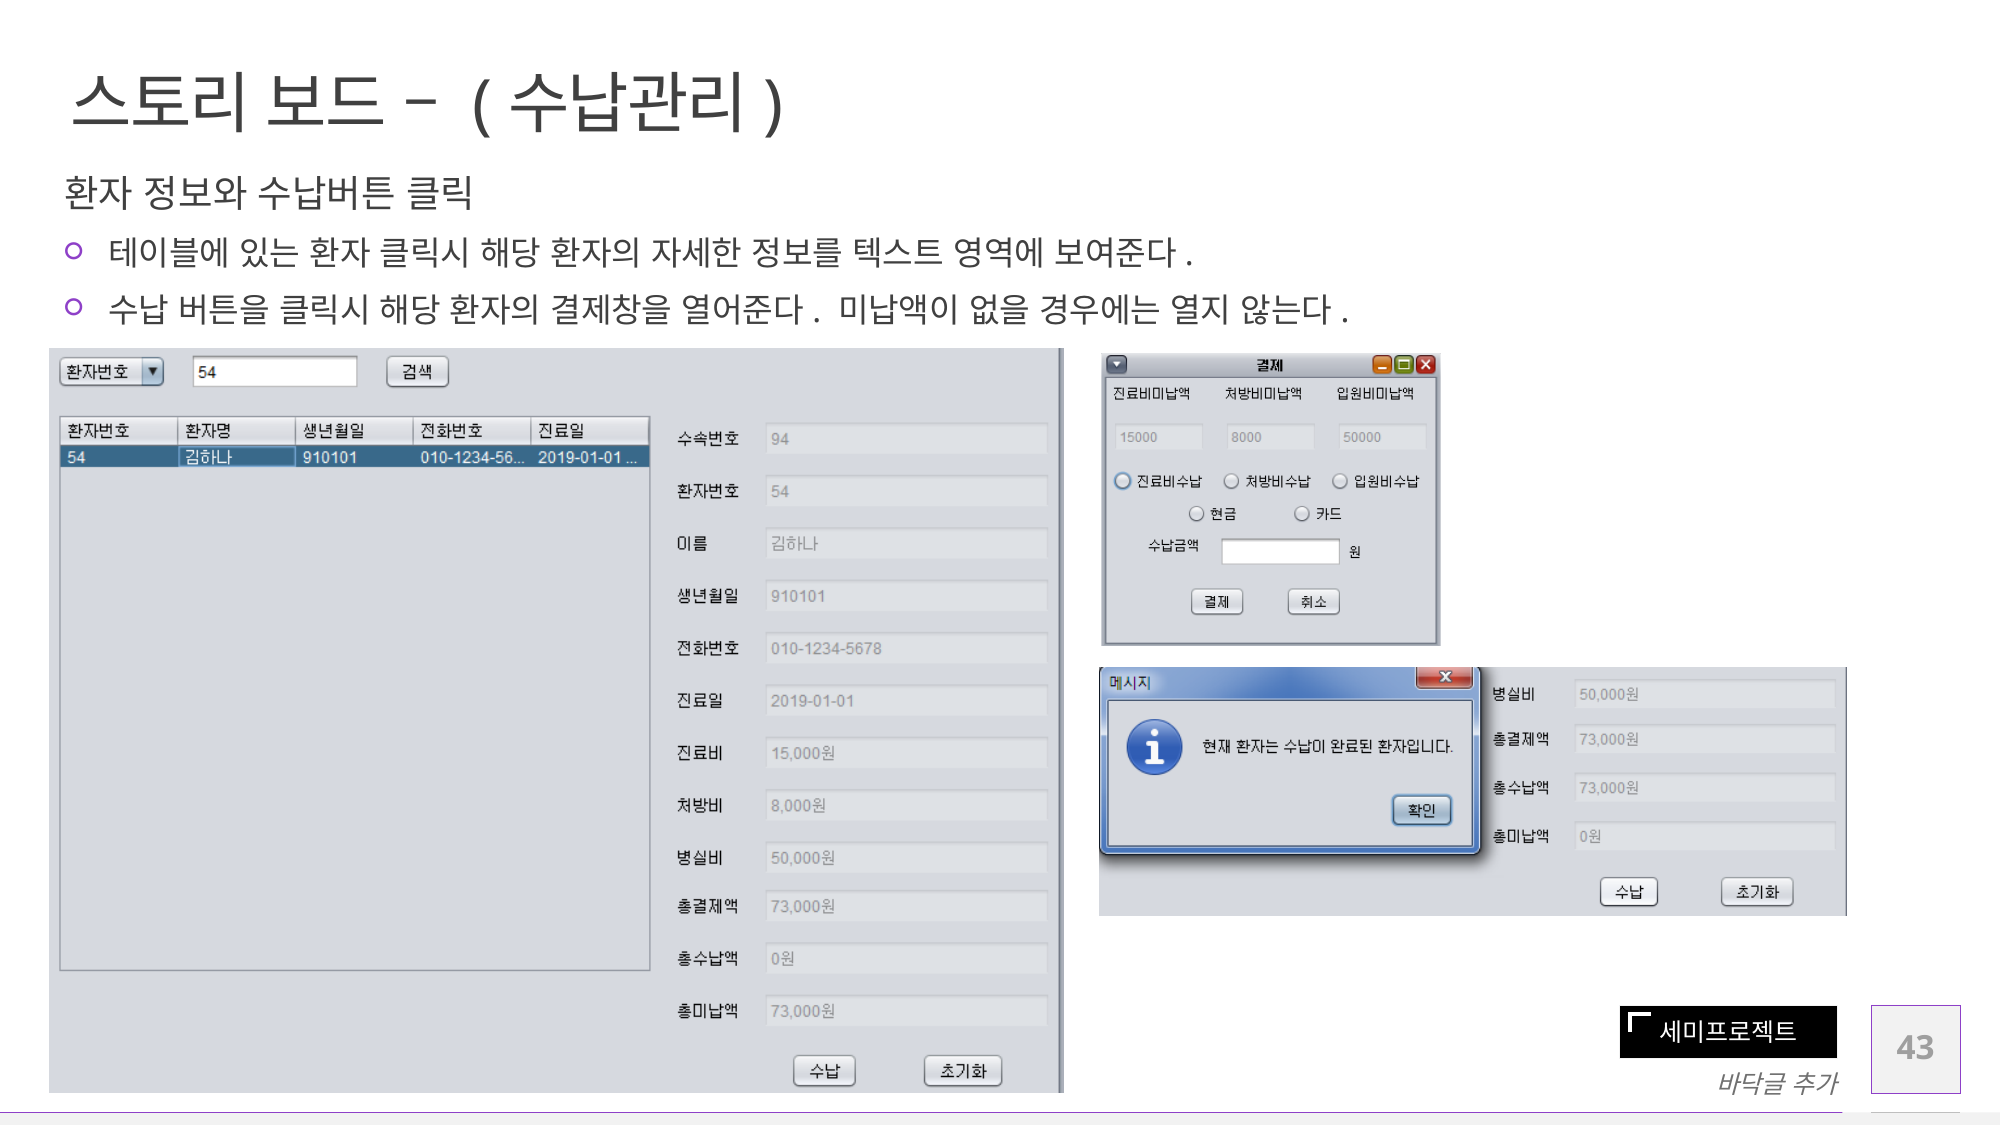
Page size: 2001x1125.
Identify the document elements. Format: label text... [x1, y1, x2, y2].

slide_number 43 [1871, 1019, 1960, 1080]
text_box 환자 정보와 수납버튼 클릭 테이블에 있는 환자 클릭시 해당 환자의 자세한 정보를 텍스트 영역에 보여준다. 수납 버튼을 클릭시 해당 환자의 결제창을 열어준다. 미납액이 없을 경우에는 열지 않는다. [64, 175, 1880, 347]
picture [1099, 667, 1847, 916]
picture [1101, 353, 1441, 646]
footer 바닥글 추가 [1163, 1064, 1838, 1099]
title 스토리 보드 – (수납관리) [70, 70, 1932, 142]
picture [49, 348, 1064, 1093]
